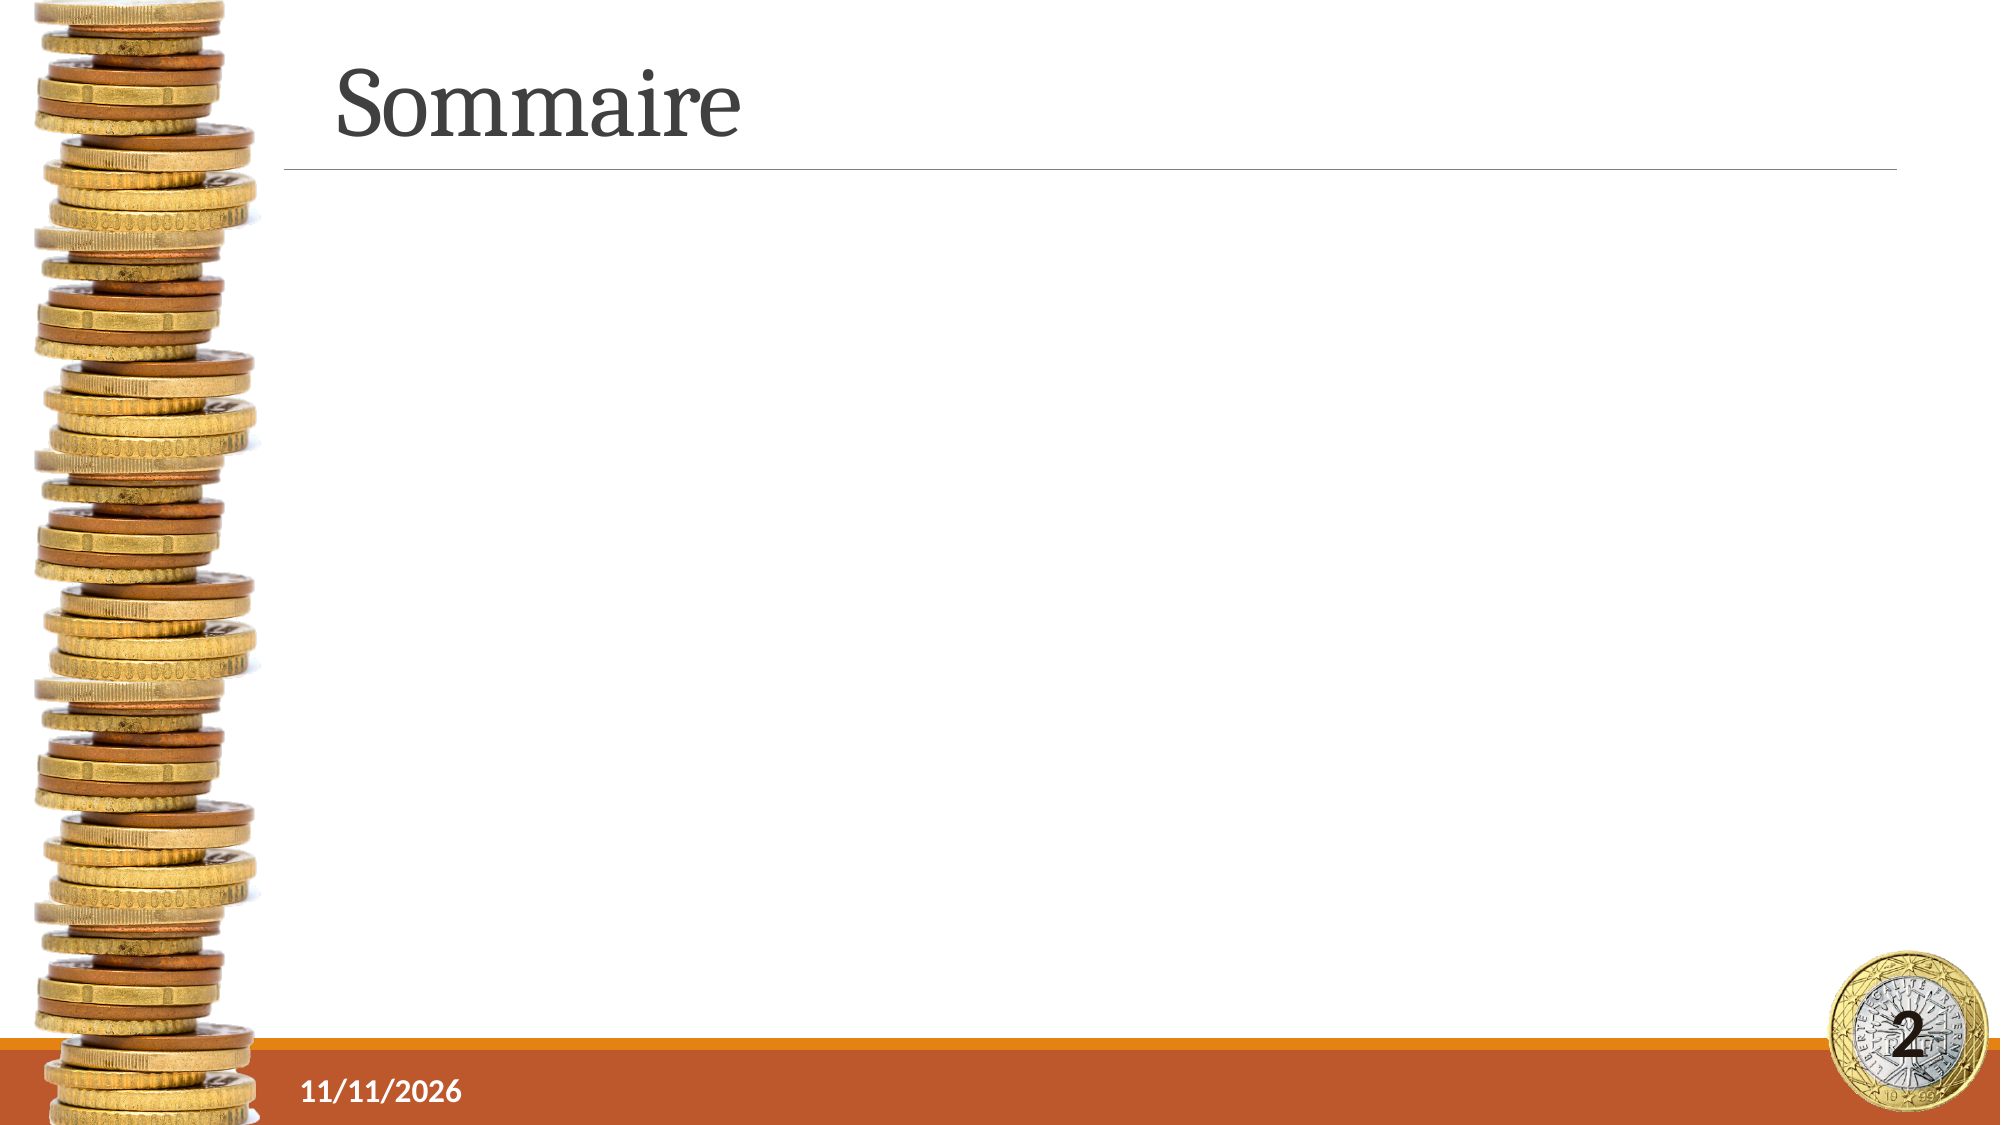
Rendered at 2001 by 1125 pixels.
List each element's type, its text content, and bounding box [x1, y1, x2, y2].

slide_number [284, 1059, 586, 1120]
picture [29, 0, 262, 1125]
slide_number 2 [1827, 950, 1989, 1109]
title Sommaire [322, 16, 1897, 165]
